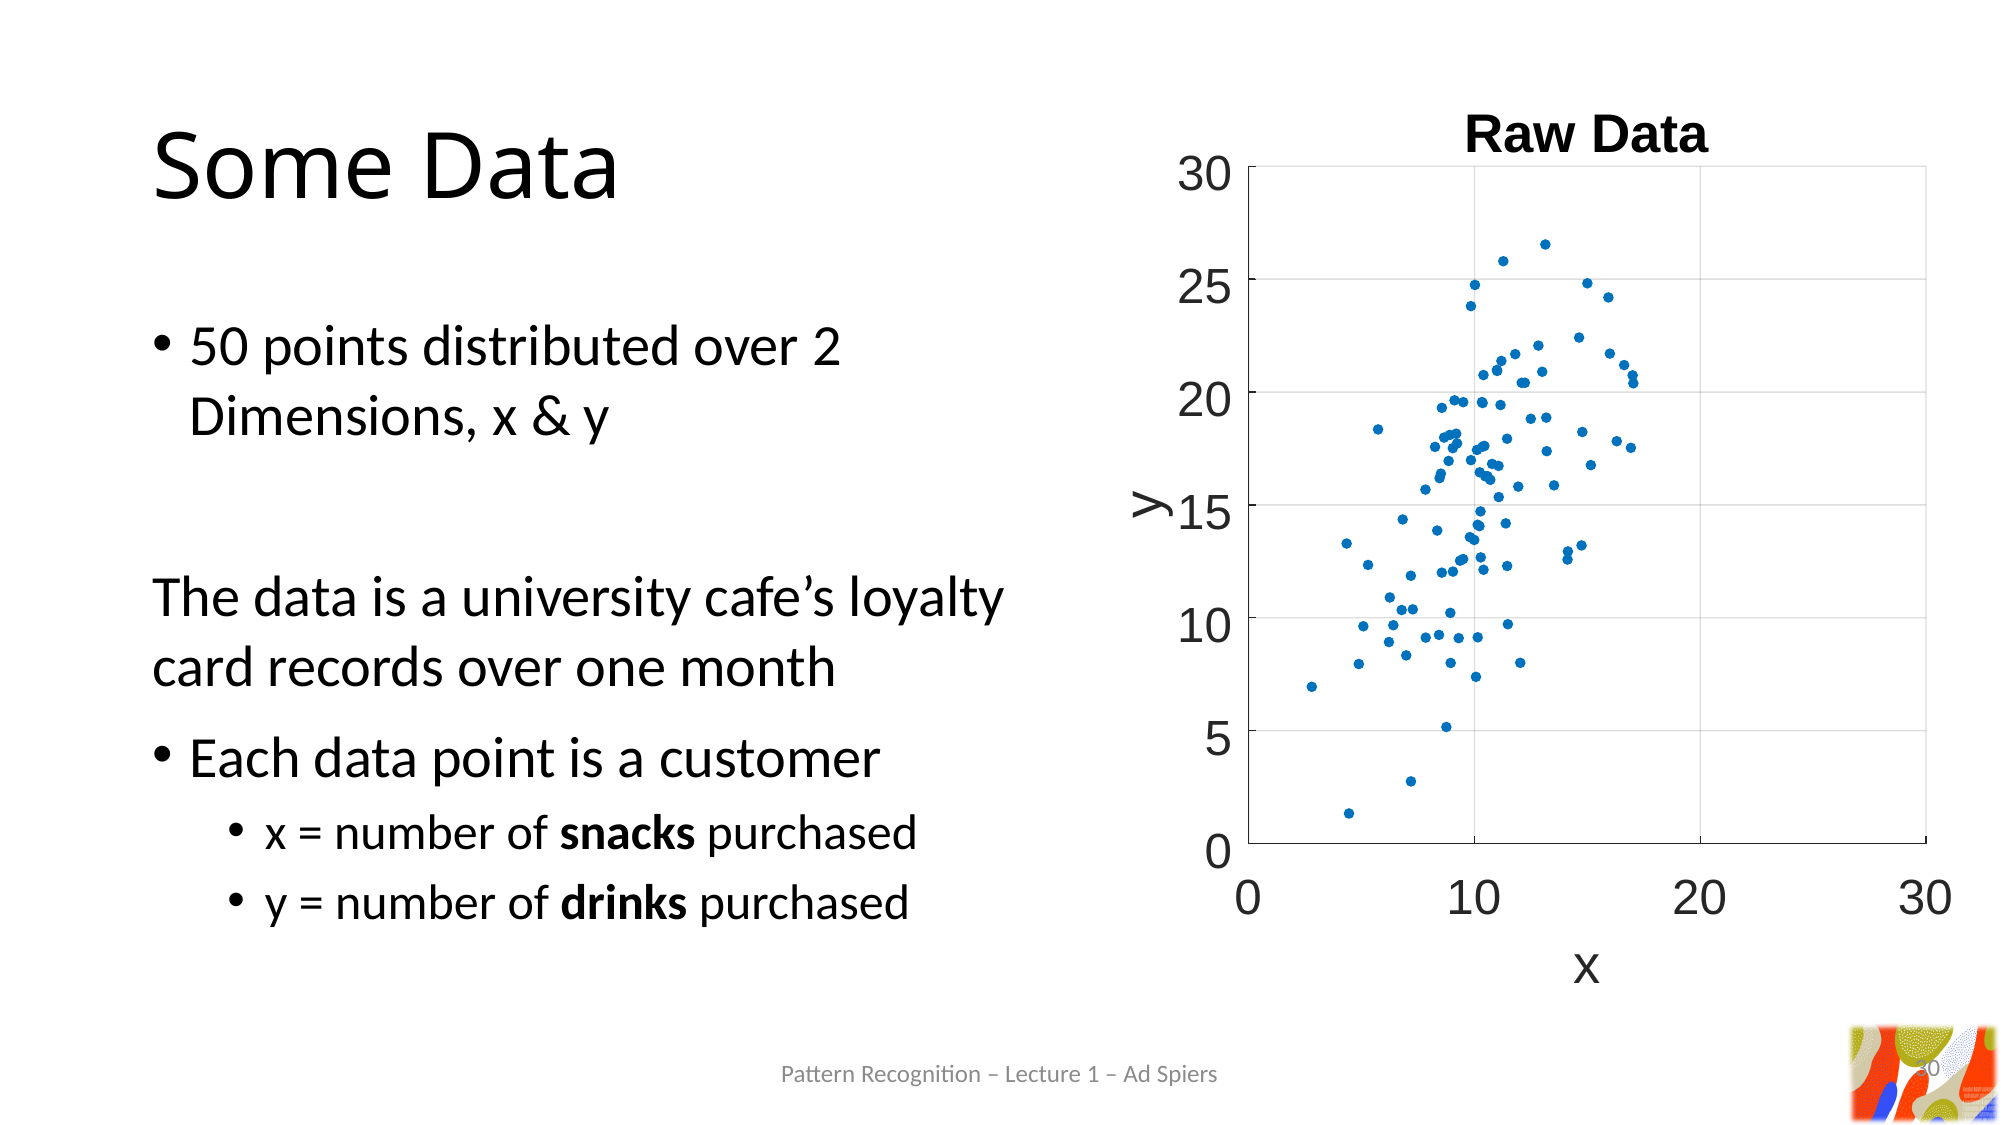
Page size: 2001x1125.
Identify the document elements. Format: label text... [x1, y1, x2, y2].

title Some Data [137, 59, 1096, 278]
picture [1096, 18, 1982, 1009]
list 50 points distributed over 2 Dimensions, x & y The data is a university cafe’s loyalty card records over one month Each data point is a customer x = number of snacks purchased y = number of drinks purchased [137, 299, 1097, 1014]
slide_number 30 [1505, 1036, 1956, 1097]
picture [1854, 1030, 1992, 1117]
footer Pattern Recognition – Lecture 1 – Ad Spiers [662, 1042, 1338, 1103]
